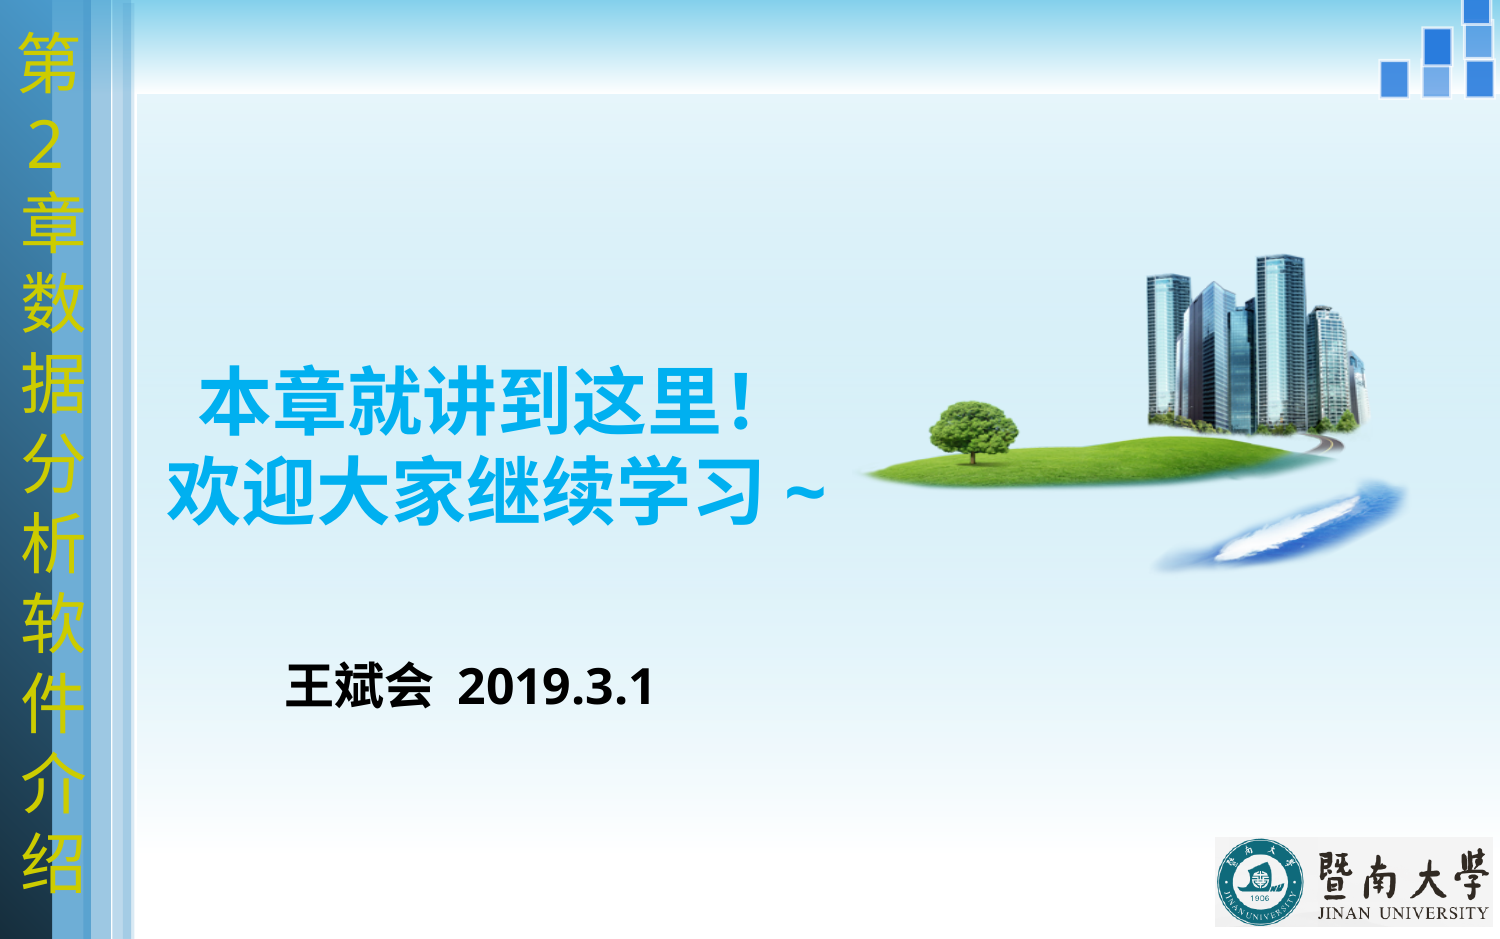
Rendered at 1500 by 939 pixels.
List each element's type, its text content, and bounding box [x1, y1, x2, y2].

text_box 第2章数据分析软件介绍 [1, 14, 107, 910]
picture [852, 243, 1413, 579]
picture [1215, 837, 1493, 927]
